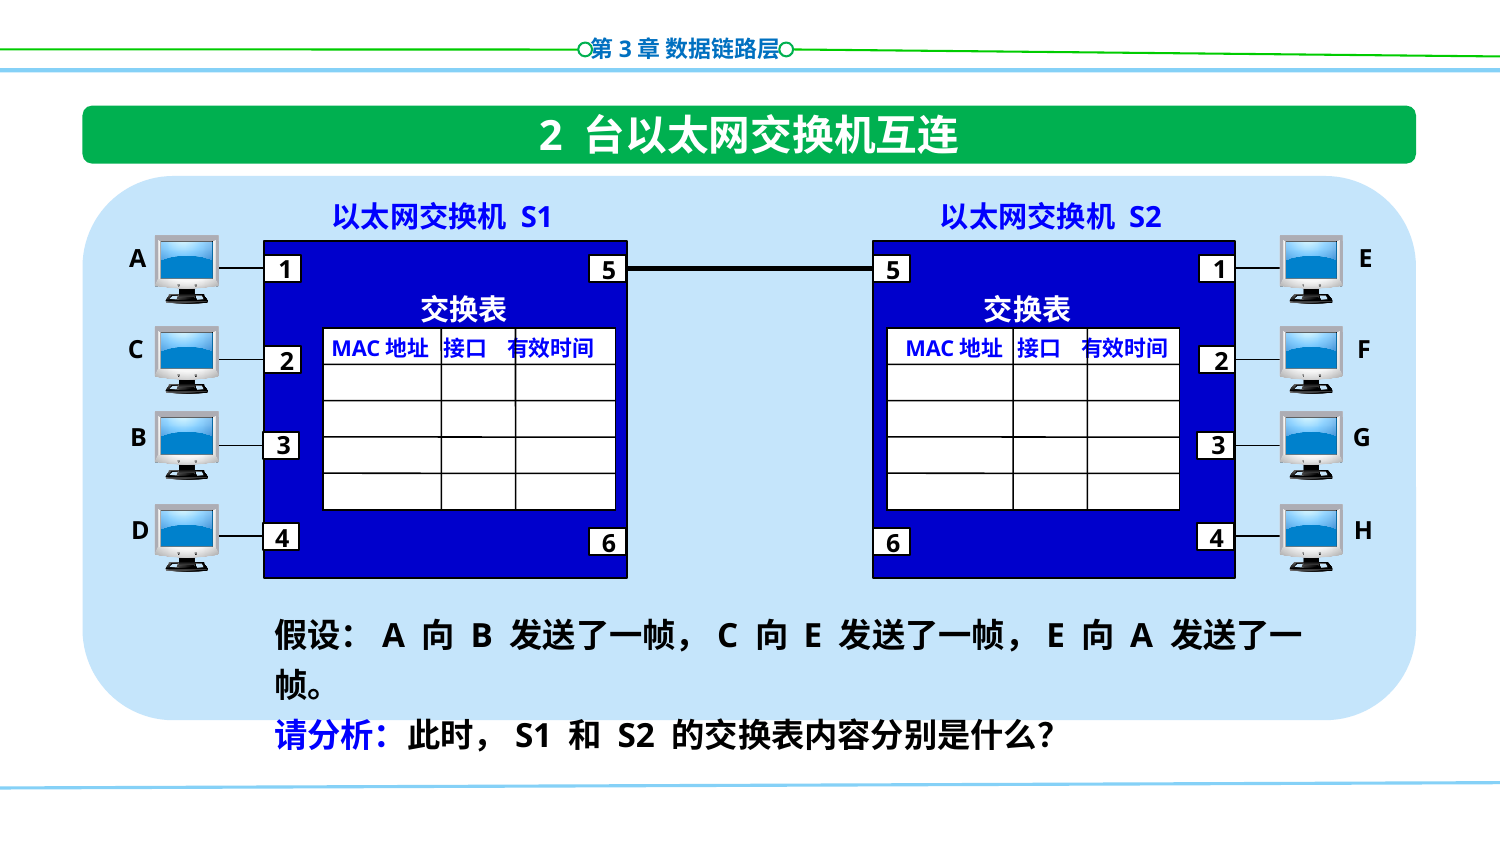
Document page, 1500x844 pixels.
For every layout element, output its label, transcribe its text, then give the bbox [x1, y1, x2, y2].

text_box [870, 190, 1390, 579]
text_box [111, 190, 637, 579]
text_box 2 台以太网交换机互连 [524, 101, 975, 167]
text_box 假设：A 向 B 发送了一帧，C 向 E 发送了一帧，E 向 A 发送了一帧。 请分析：此时，S1 和 S2 的交换表内容分别是什么？ [259, 596, 1330, 762]
text_box [82, 105, 524, 164]
text_box [975, 105, 1417, 164]
text_box [80, 202, 1419, 723]
text_box [122, 173, 1376, 266]
